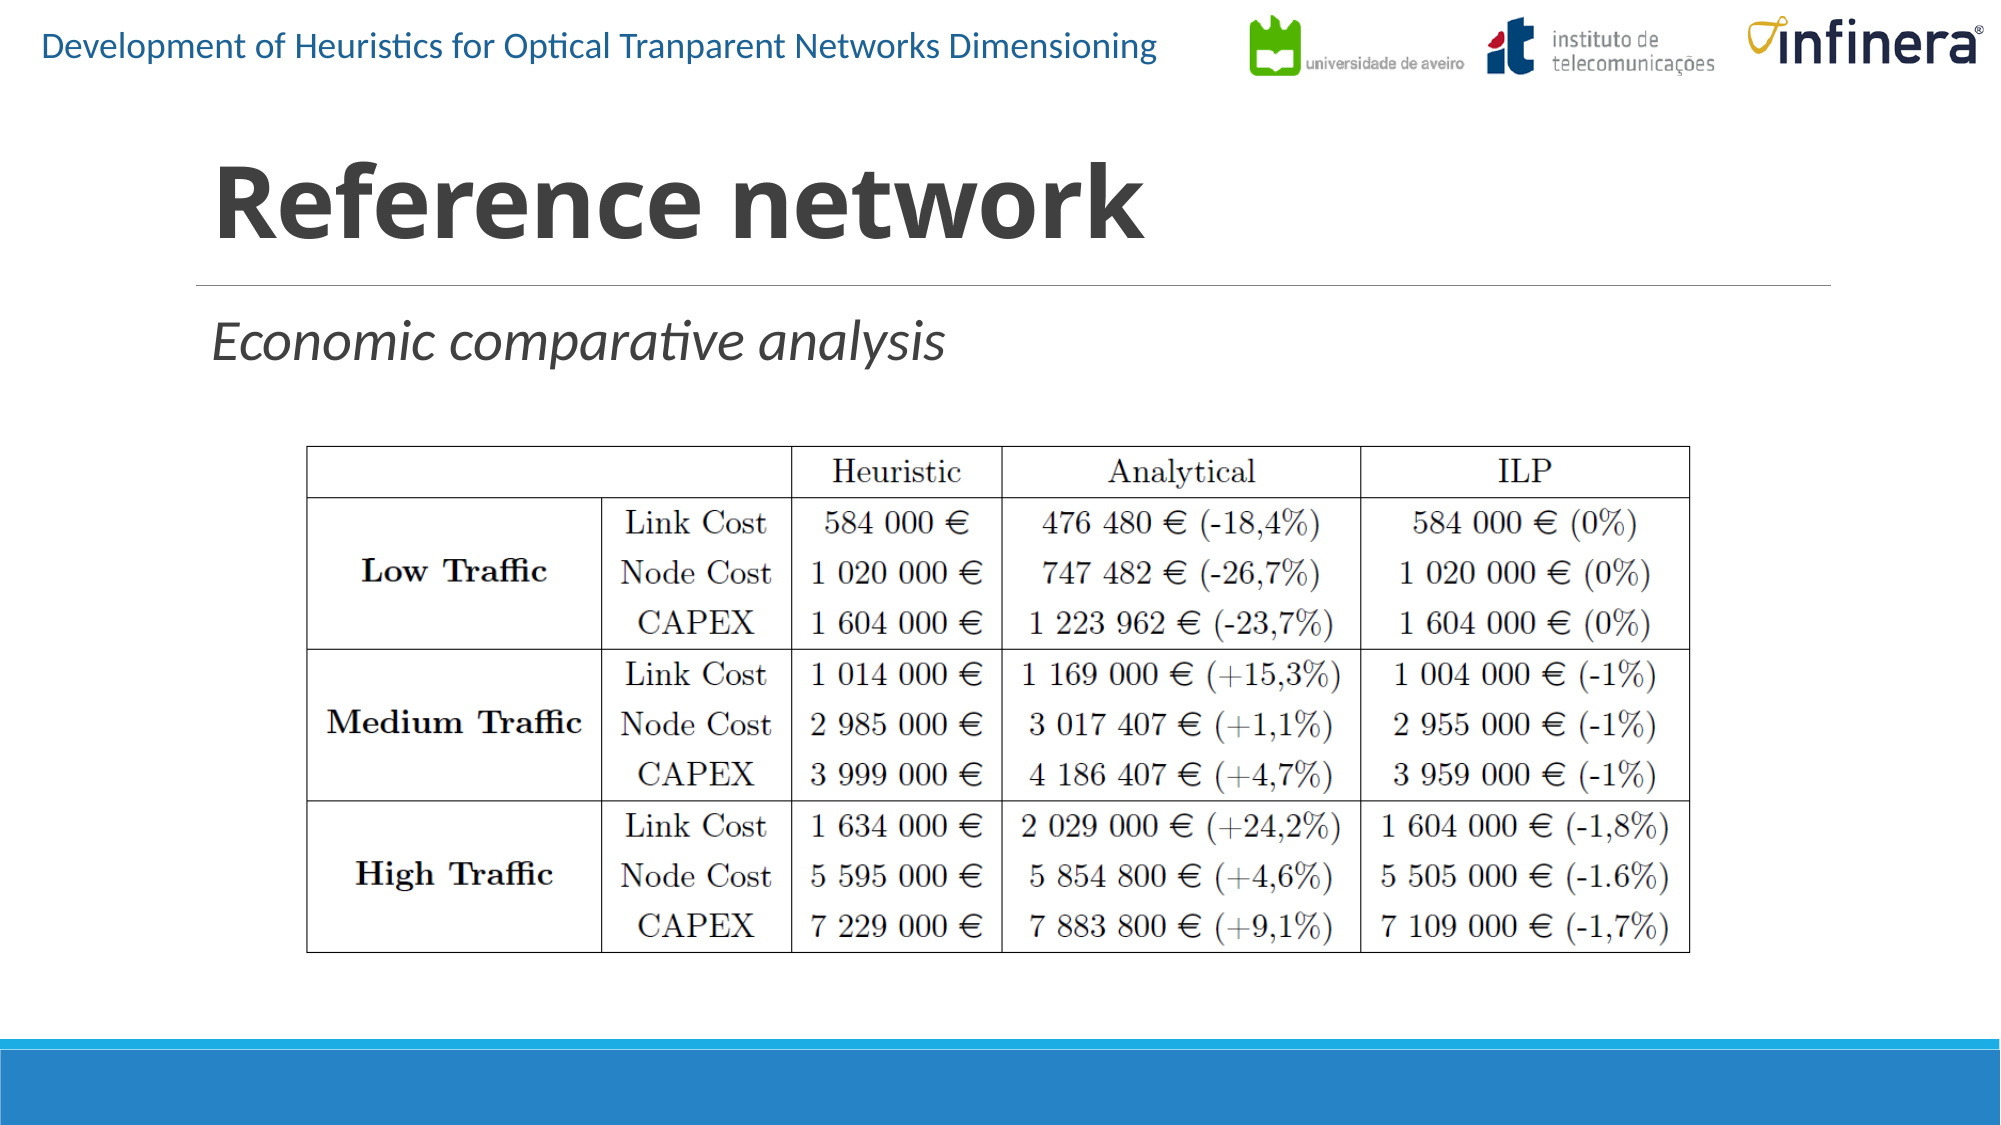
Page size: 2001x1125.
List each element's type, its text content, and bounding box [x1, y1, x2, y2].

text_box Development of Heuristics for Optical Tranparent Networks Dimensioning [26, 13, 1235, 74]
picture [1238, 0, 2000, 86]
picture [298, 436, 1701, 964]
list Economic comparative analysis [196, 302, 1847, 963]
title Reference network [196, 121, 1847, 267]
